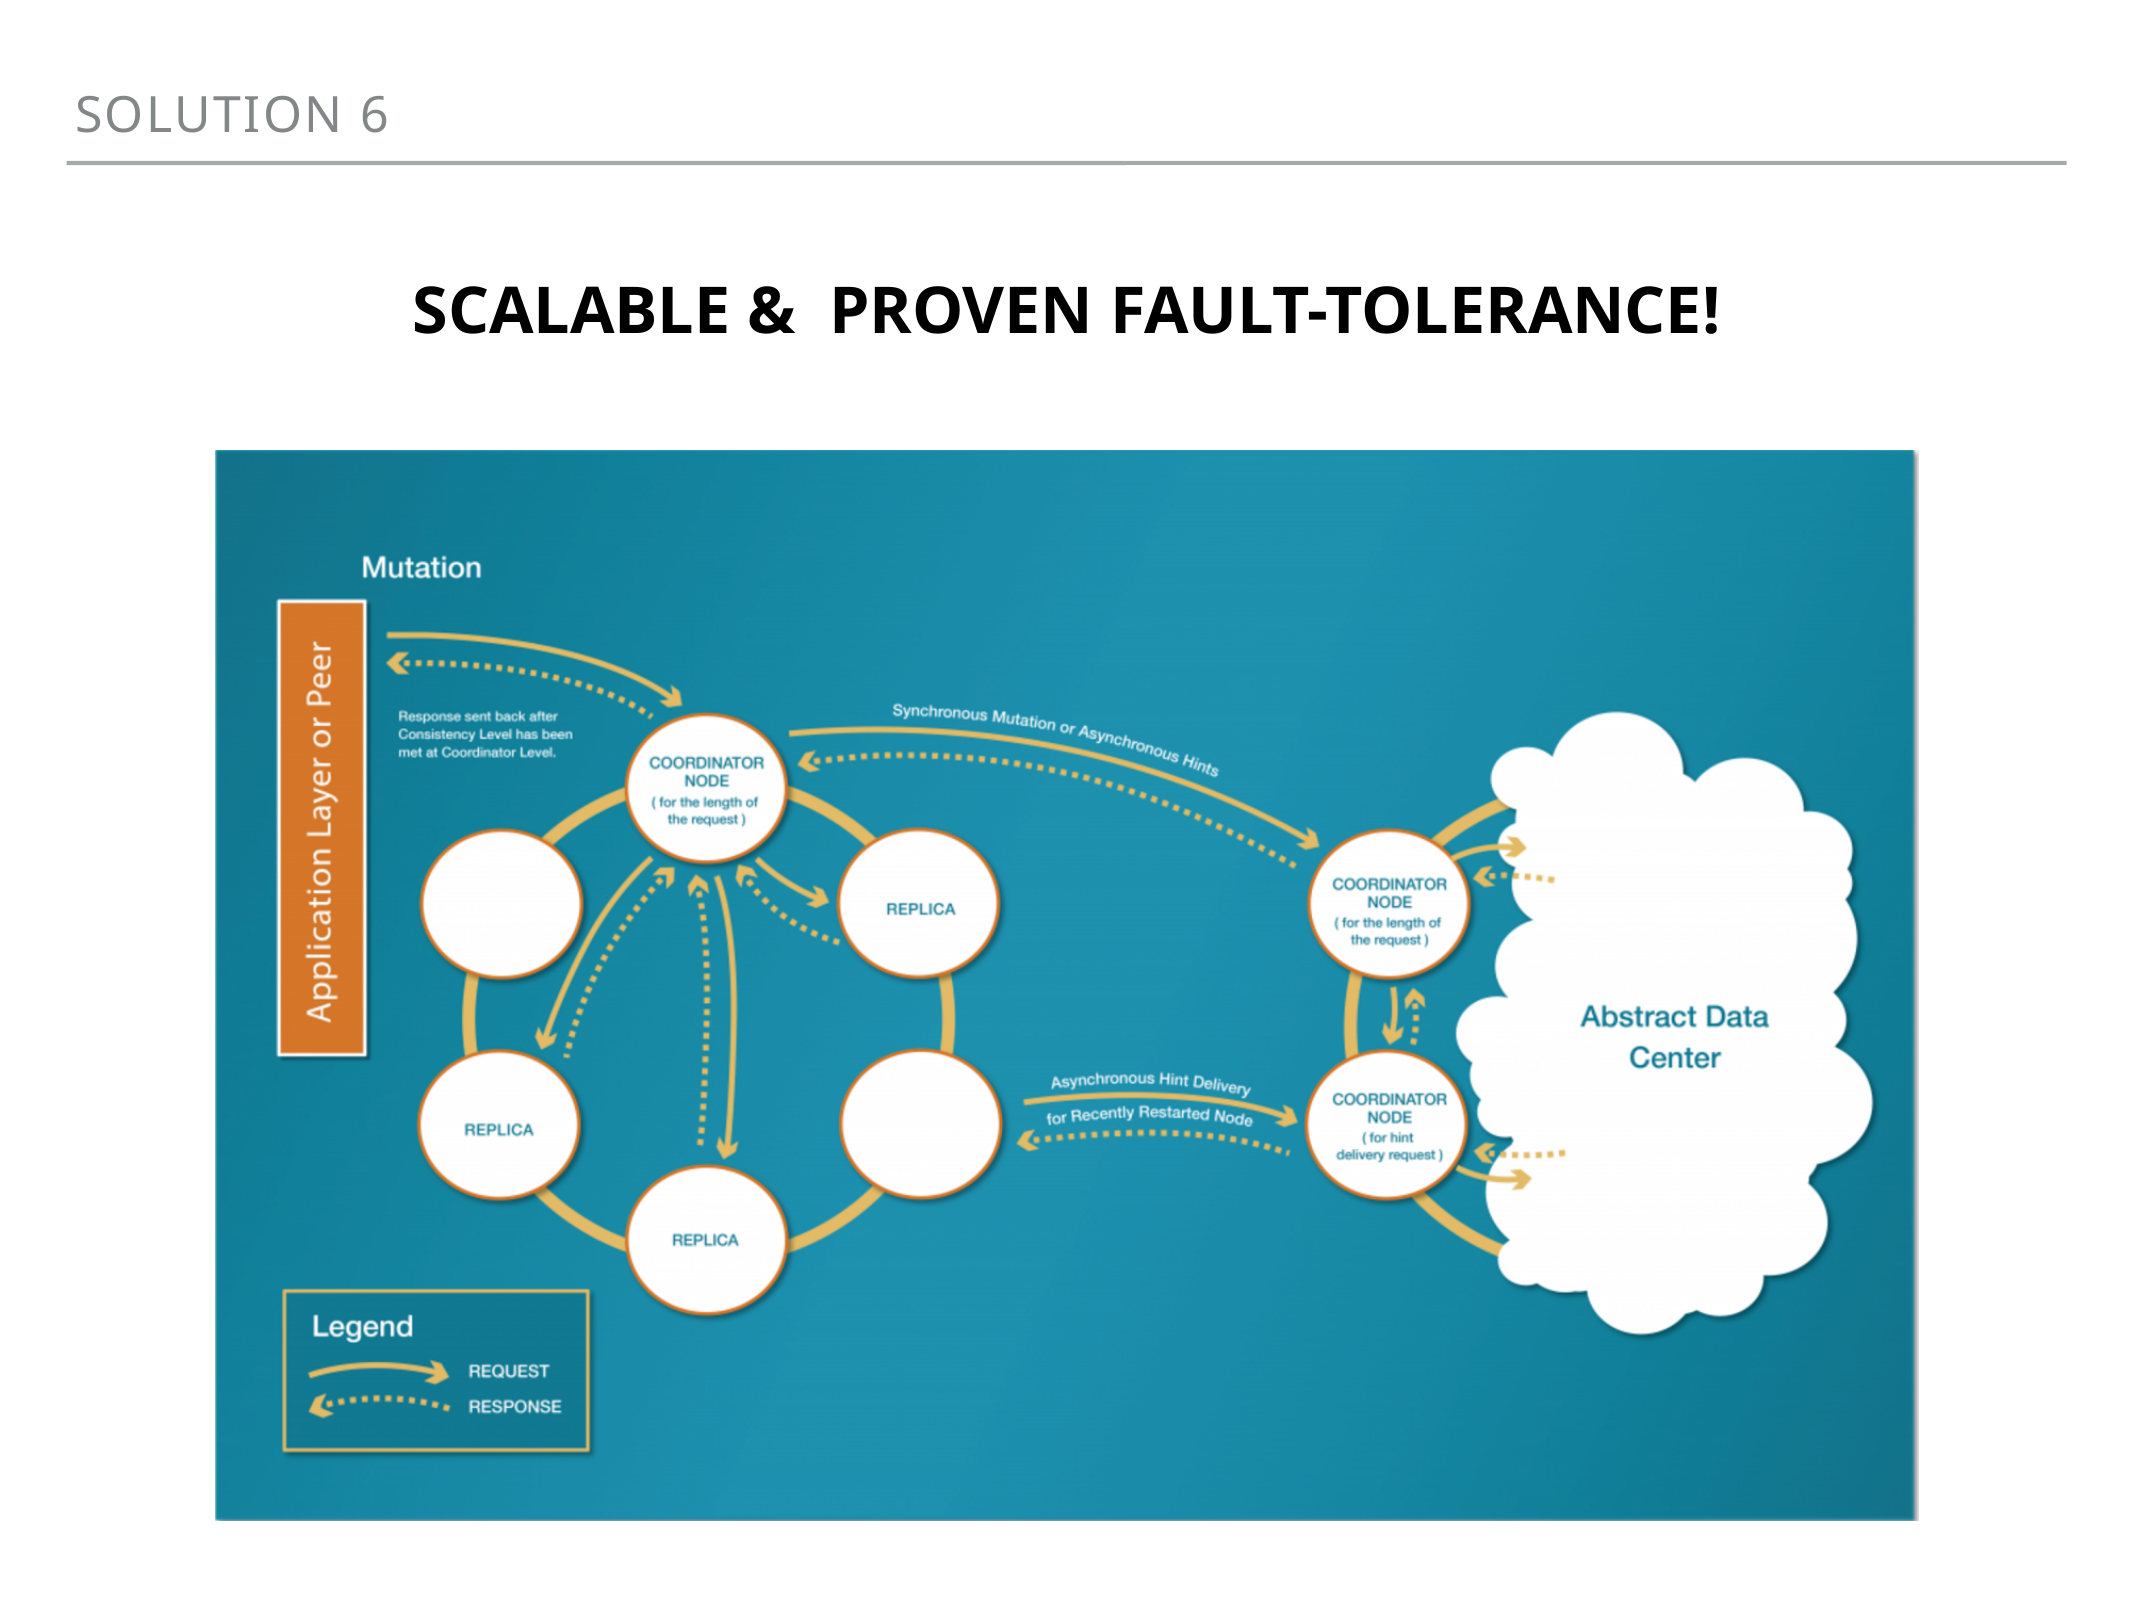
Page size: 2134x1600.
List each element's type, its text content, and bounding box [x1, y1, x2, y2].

text_box SCALABLE & PROVEN FAULT-TOLERANCE! [404, 260, 1729, 355]
picture [214, 450, 1919, 1521]
list solution 6 [66, 74, 1901, 151]
